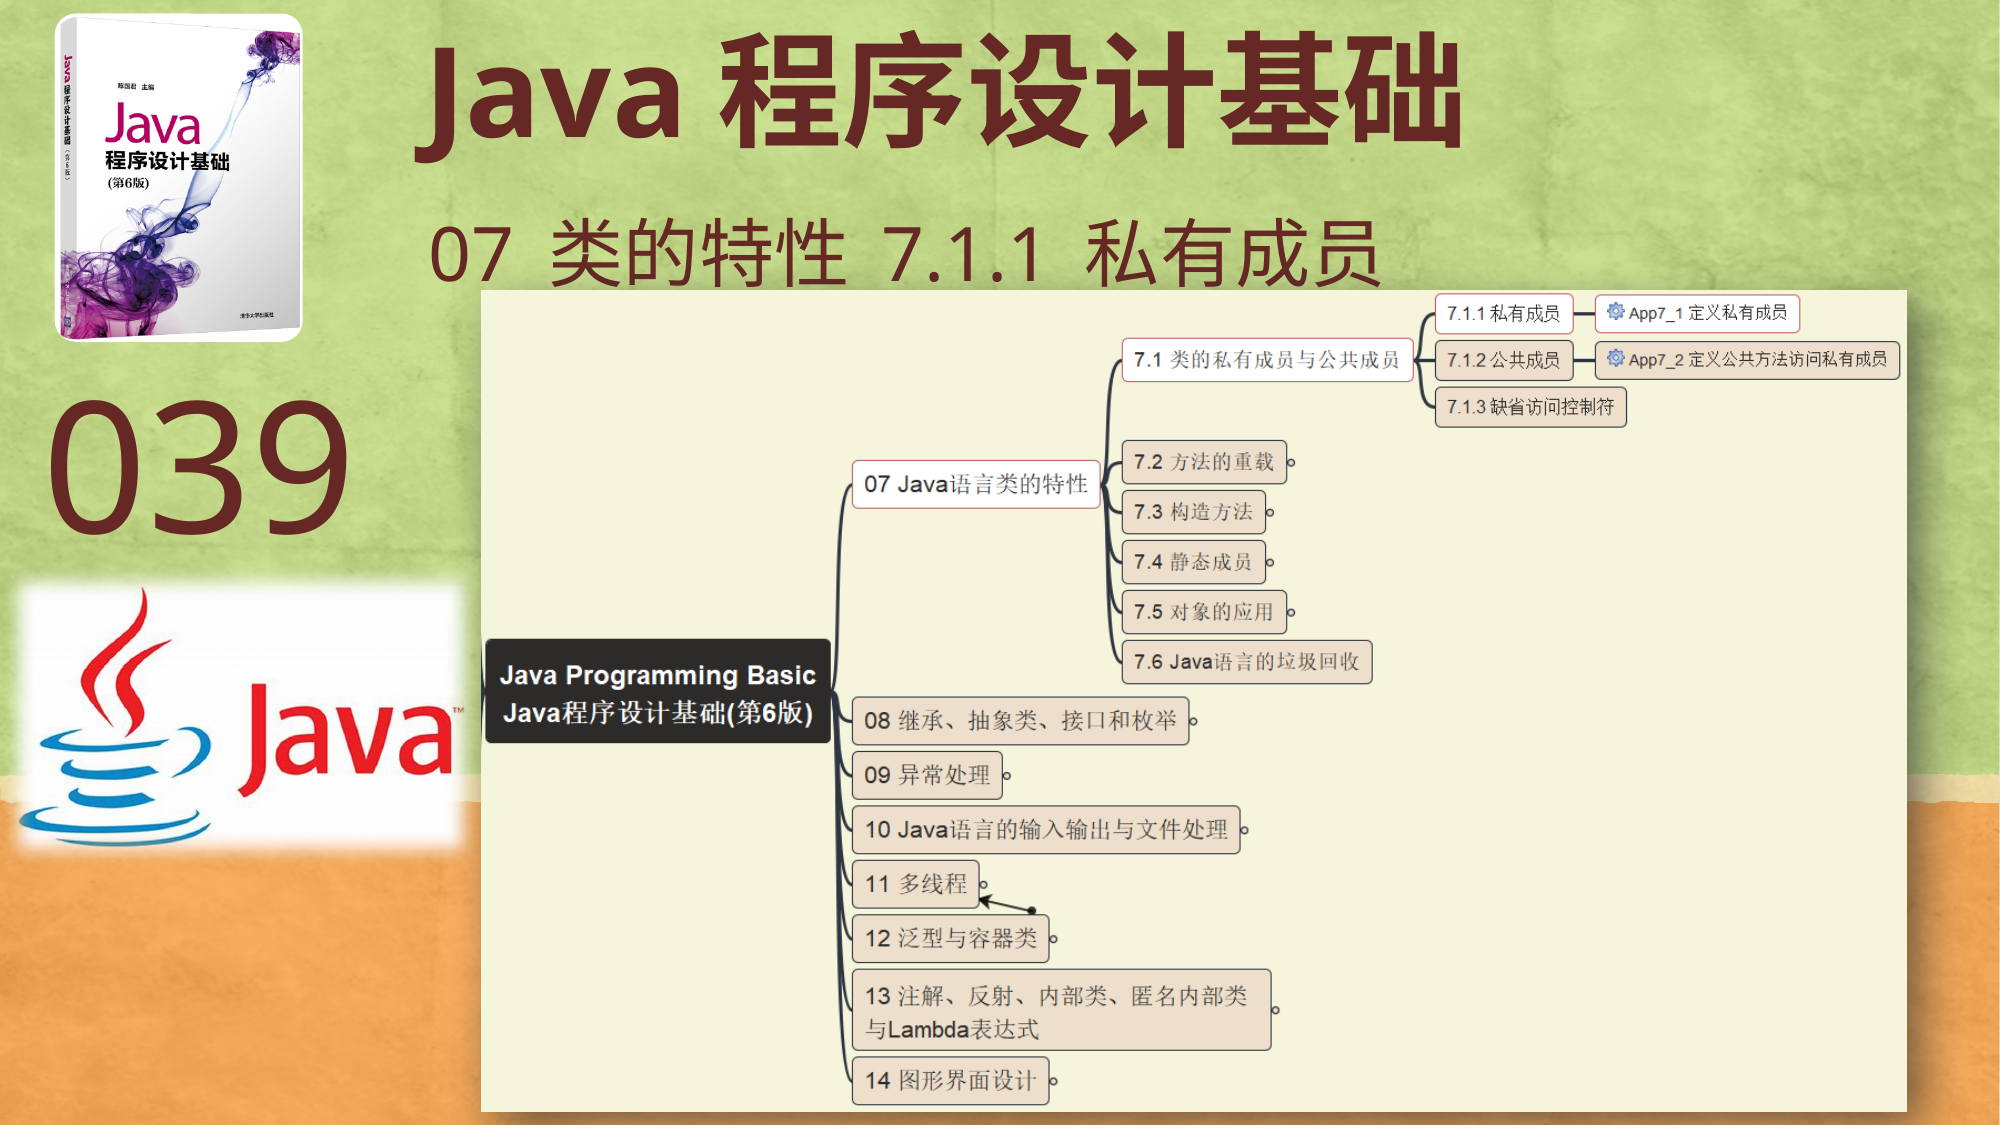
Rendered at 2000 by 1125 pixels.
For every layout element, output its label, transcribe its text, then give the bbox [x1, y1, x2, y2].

title Java程序设计基础 [409, 13, 1656, 169]
picture [0, 290, 1907, 1112]
subtitle 07 类的特性 7.1.1 私有成员 [413, 180, 1957, 305]
picture [54, 13, 303, 342]
text_box 039 [13, 363, 386, 563]
